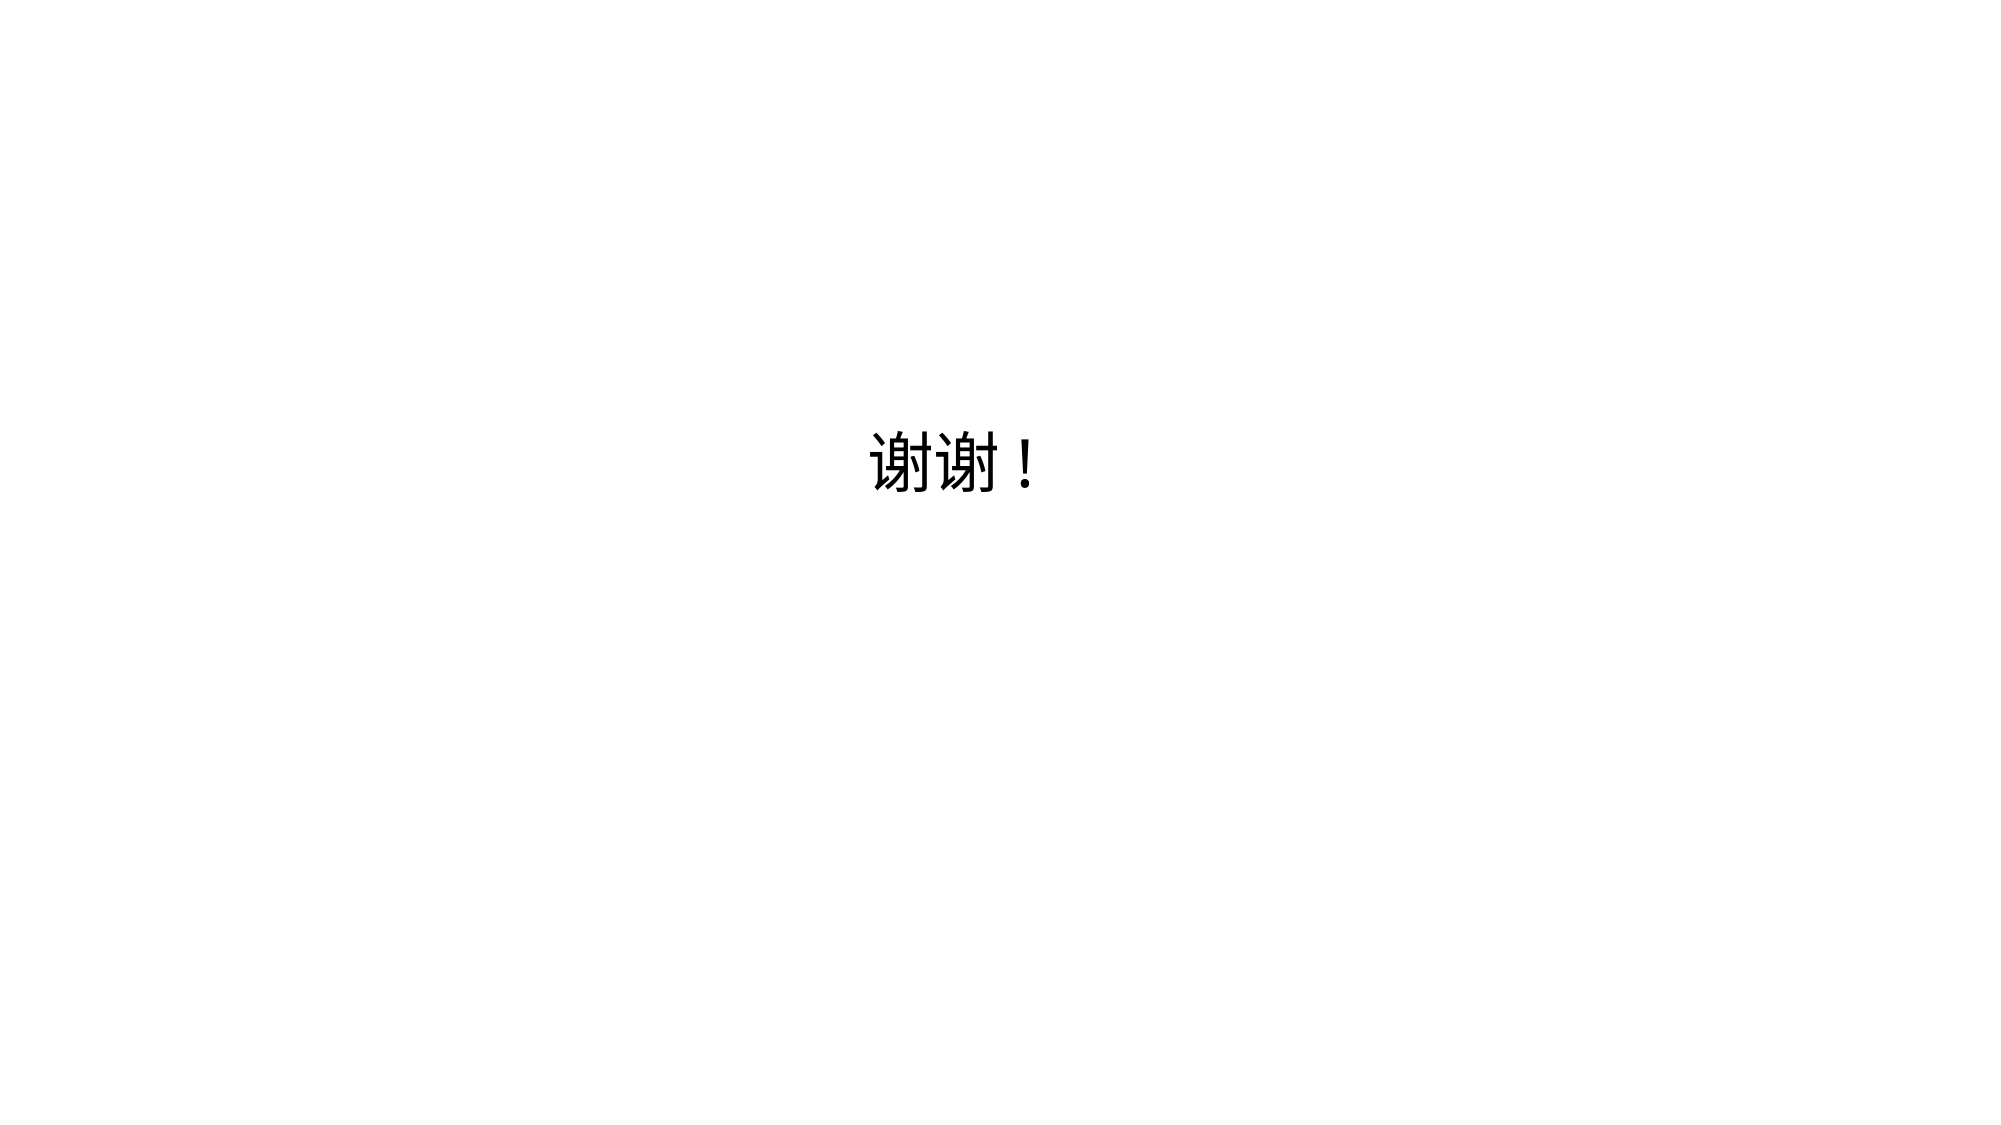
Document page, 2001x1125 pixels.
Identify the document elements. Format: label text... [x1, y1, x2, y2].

text_box 谢谢! [0, 413, 1902, 509]
